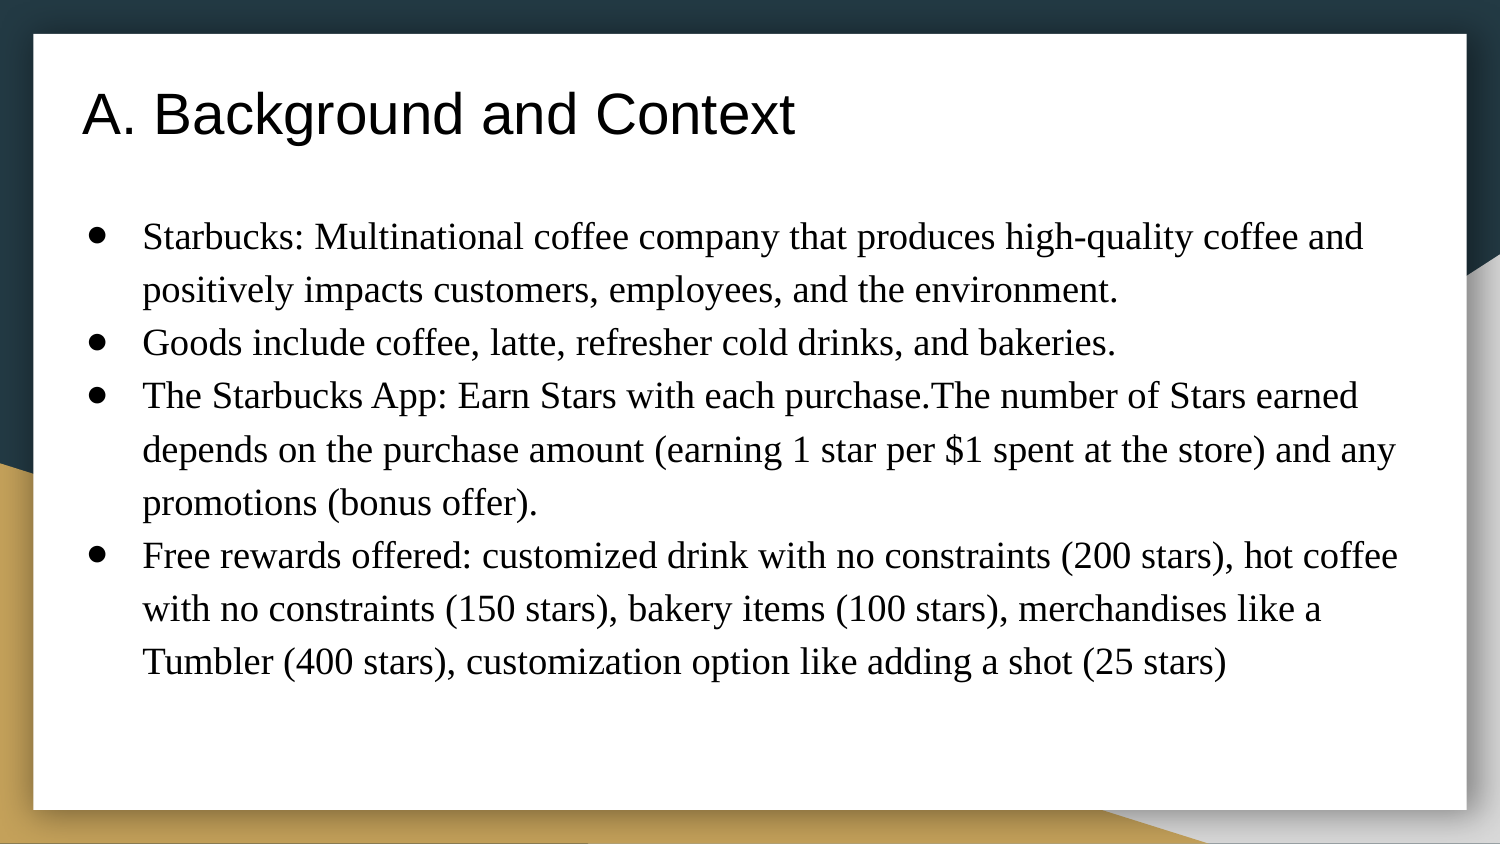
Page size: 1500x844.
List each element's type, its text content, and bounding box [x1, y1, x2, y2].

title A. Background and Context [67, 56, 1003, 188]
list Starbucks: Multinational coffee company that produces high-quality coffee and positively impacts customers, employees, and the environment. Goods include coffee, latte, refresher cold drinks, and bakeries. The Starbucks App: Earn Stars with each purchase.The number of Stars earned depends on the purchase amount (earning 1 star per $1 spent at the store) and any promotions (bonus offer). Free rewards offered: customized drink with no constraints (200 stars), hot coffee with no constraints (150 stars), bakery items (100 stars), merchandises like a Tumbler (400 stars), customization option like adding a shot (25 stars) [52, 188, 1420, 774]
